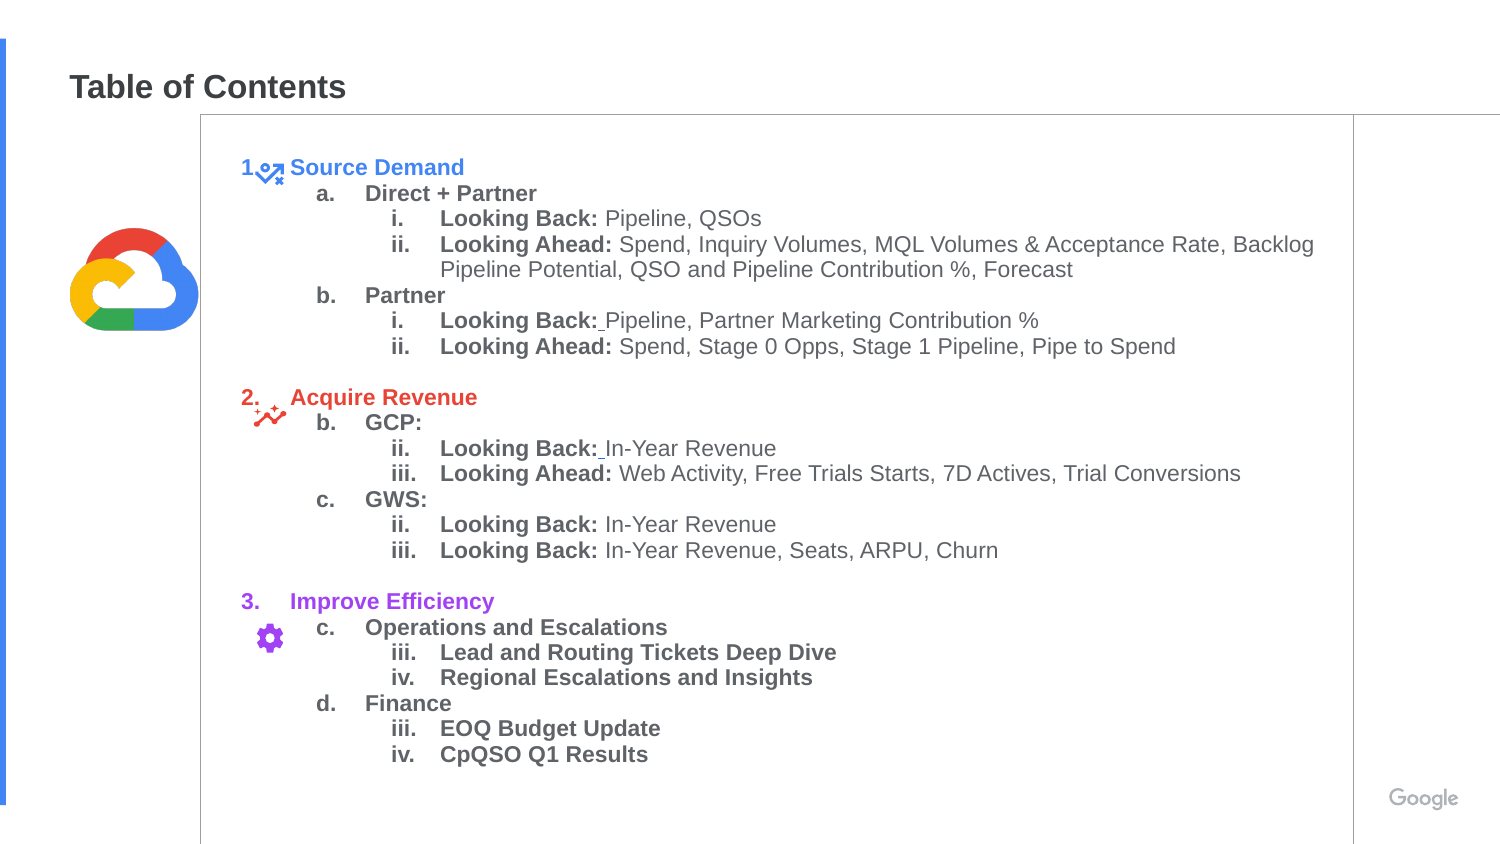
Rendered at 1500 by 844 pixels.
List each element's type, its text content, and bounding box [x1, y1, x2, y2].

picture [67, 214, 201, 348]
text_box [257, 623, 283, 653]
title Table of Contents [69, 70, 1464, 139]
table_header [1354, 115, 1500, 844]
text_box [255, 162, 285, 186]
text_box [253, 404, 287, 427]
table_header Source Demand Direct + Partner Looking Back: Pipeline, QSOs Looking Ahead: Spend, Inquiry Volumes, MQL Volumes & Acceptance Rate, Backlog Pipeline Potential, QSO and Pipeline Contribution %, Forecast Partner Looking Back: Pipeline, Partner Marketing Contribution % Looking Ahead: Spend, Stage 0 Opps, Stage 1 Pipeline, Pipe to Spend Acquire Revenue GCP: Looking Back: In-Year Revenue Looking Ahead: Web Activity, Free Trials Starts, 7D Actives, Trial Conversions GWS: Looking Back: In-Year Revenue Looking Back: In-Year Revenue, Seats, ARPU, Churn Improve Efficiency Operations and Escalations Lead and Routing Tickets Deep Dive Regional Escalations and Insights Finance EOQ Budget Update CpQSO Q1 Results [201, 139, 1353, 844]
